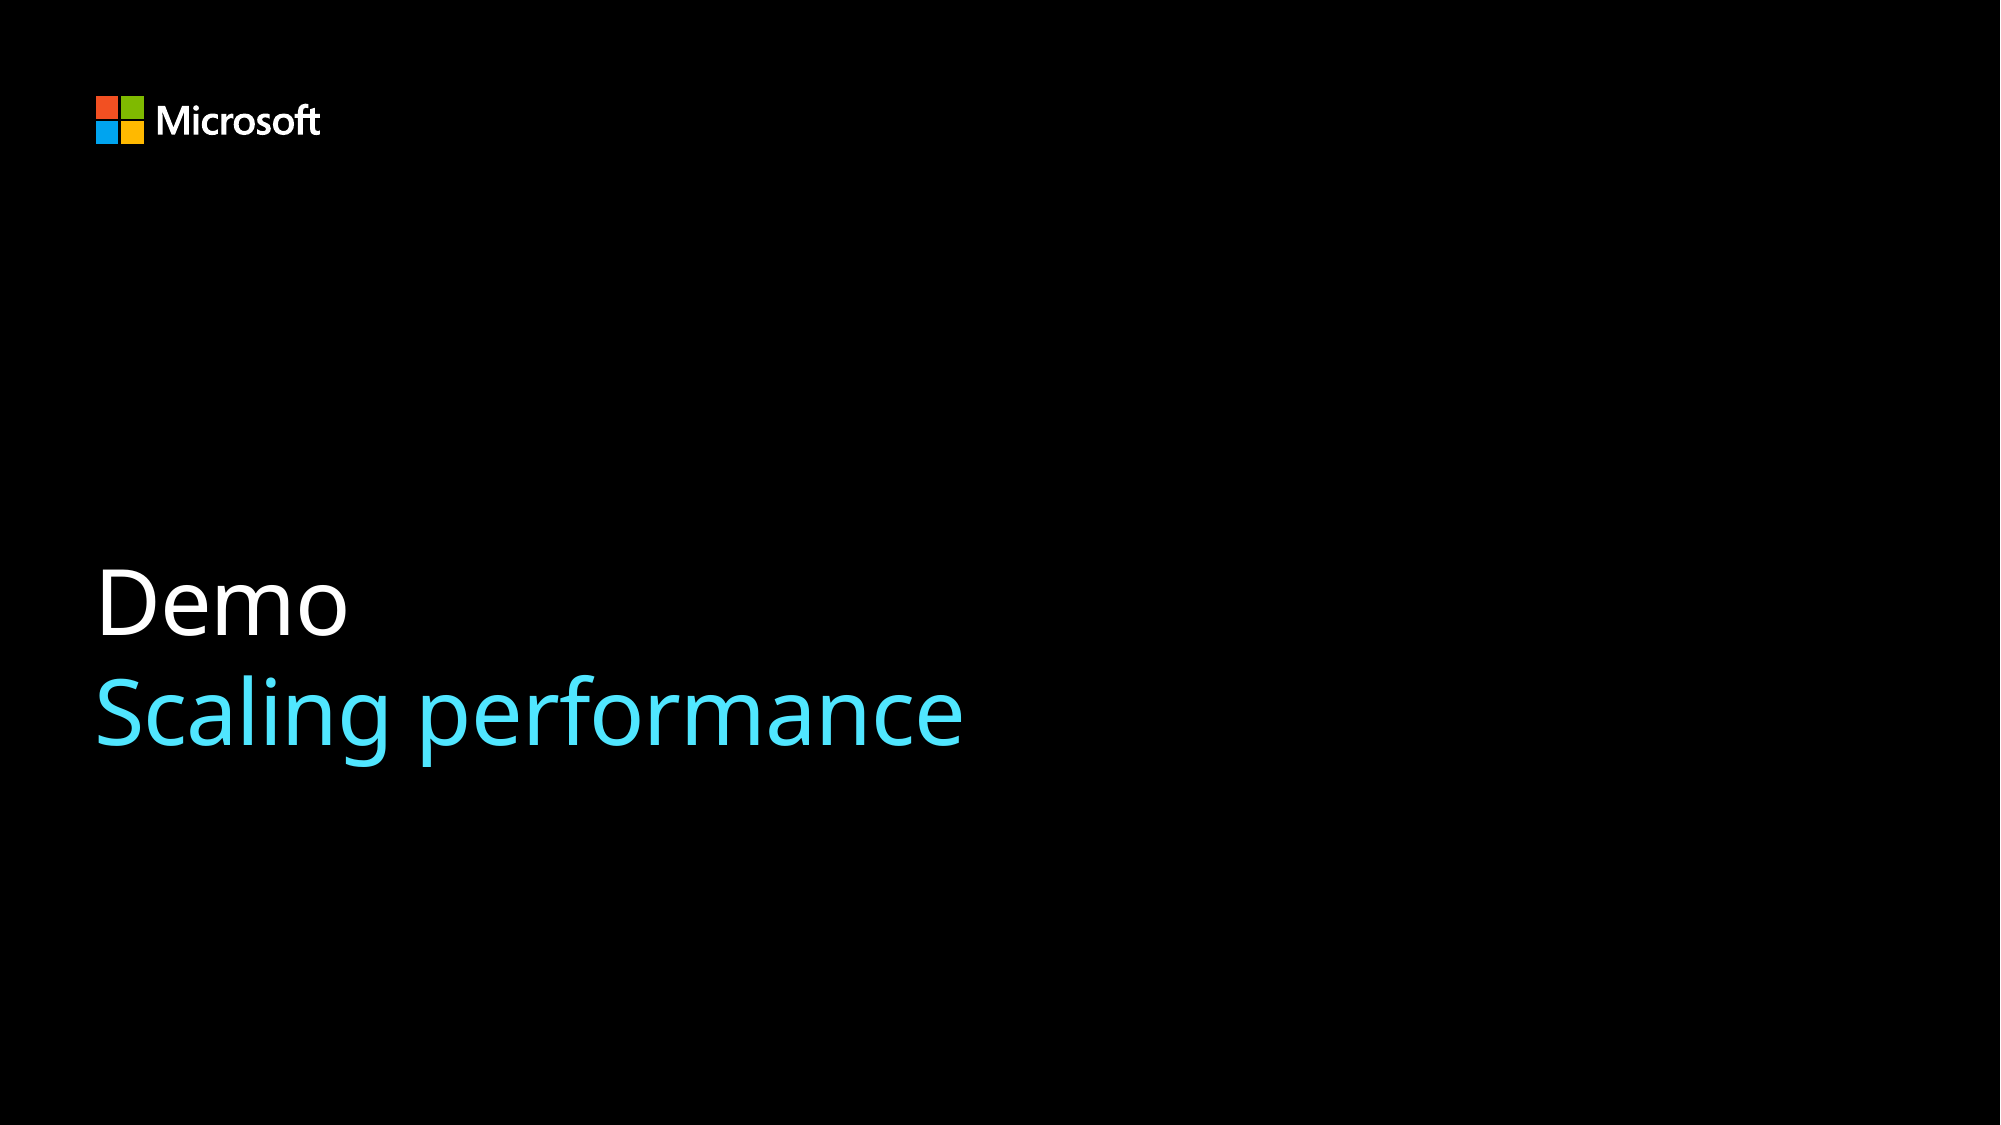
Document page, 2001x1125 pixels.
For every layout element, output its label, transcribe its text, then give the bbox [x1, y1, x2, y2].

title Demo Scaling performance [94, 541, 1595, 764]
